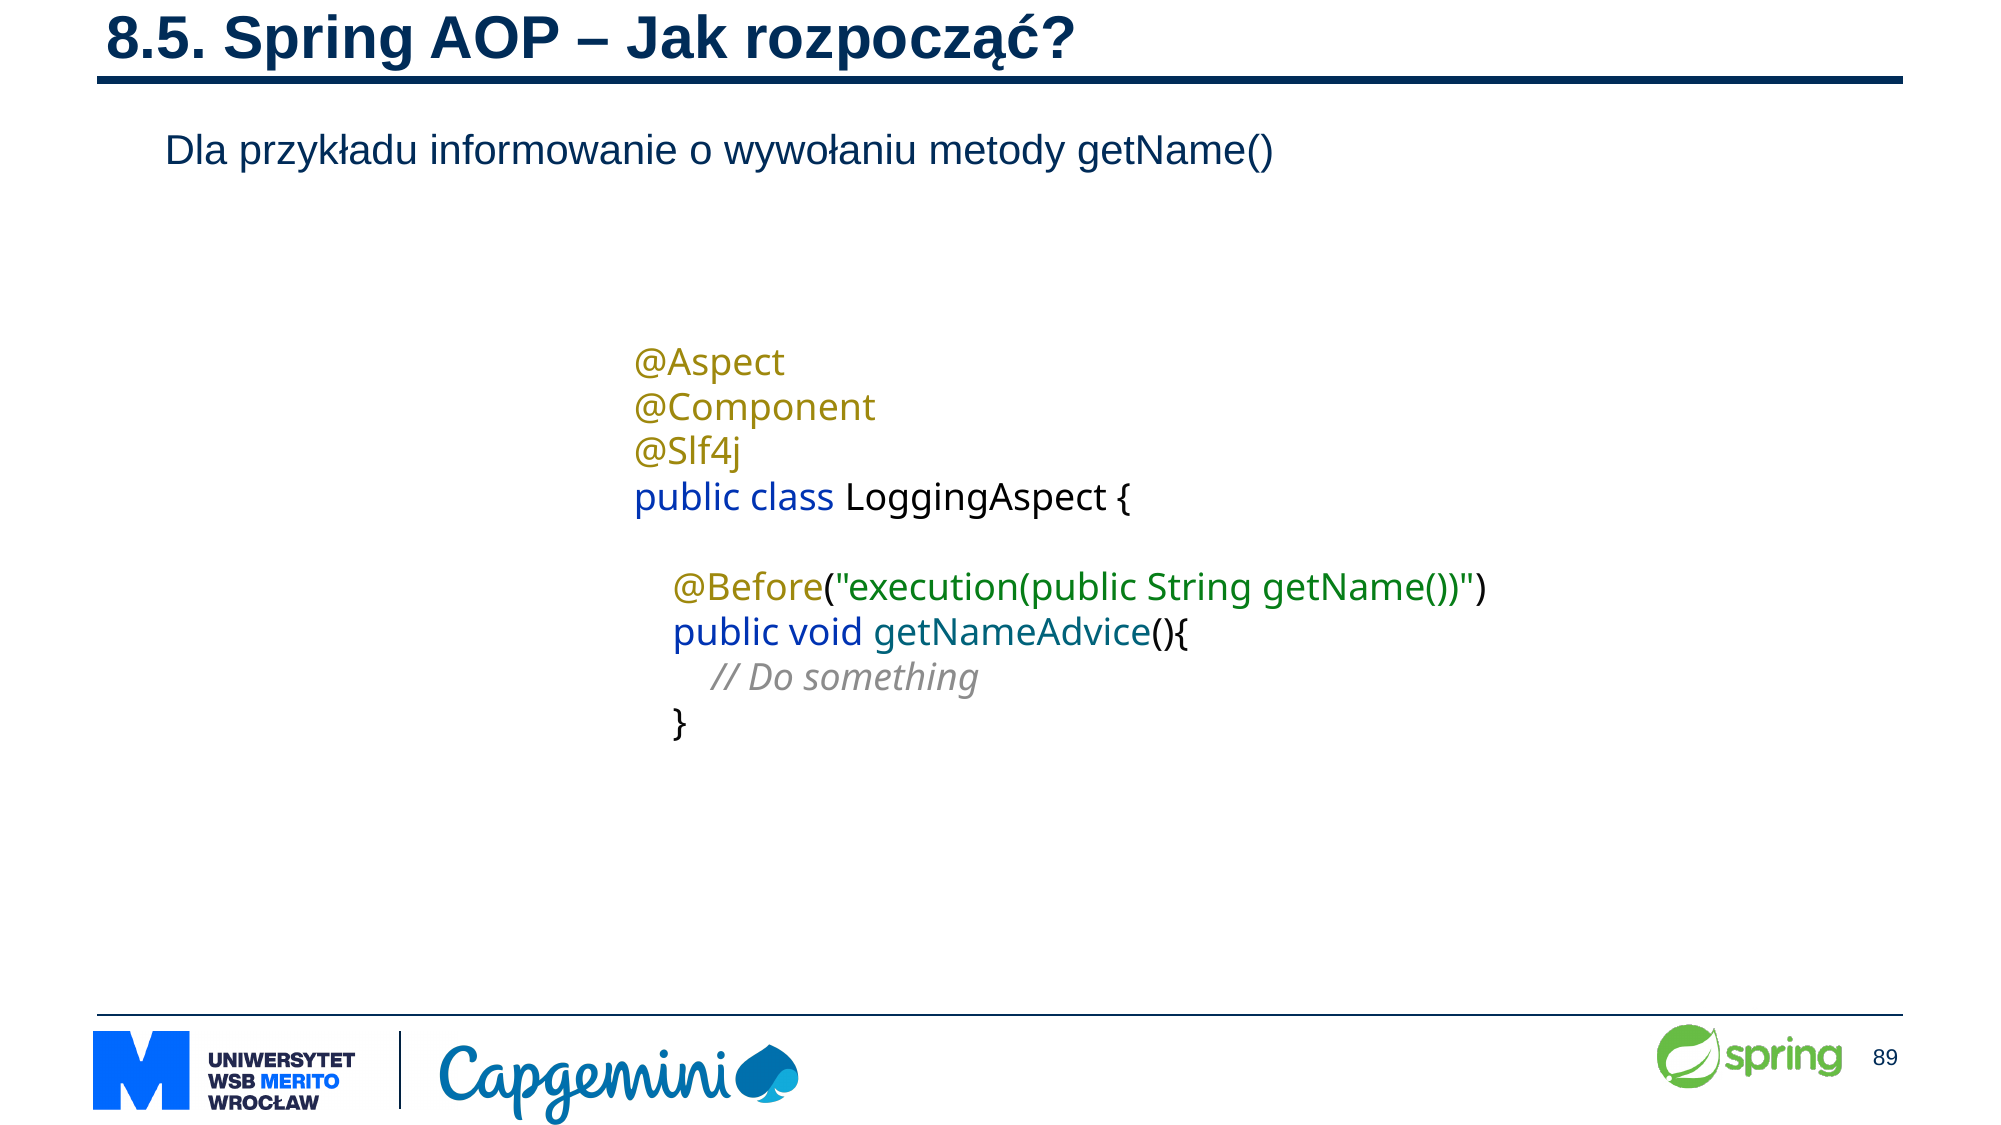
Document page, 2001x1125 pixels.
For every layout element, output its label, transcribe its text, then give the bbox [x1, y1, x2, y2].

picture [1650, 1006, 1847, 1107]
title 8.5. Spring AOP – Jak rozpocząć? [105, 6, 1822, 80]
picture [93, 1030, 399, 1110]
picture [401, 962, 813, 1125]
text_box Dla przykładu informowanie o wywołaniu metody getName() [150, 115, 1525, 181]
text_box @Aspect @Component @Slf4j public class LoggingAspect { @Before("execution(public String getName())") public void getNameAdvice(){ // Do something } [618, 330, 1619, 795]
slide_number 89 [1852, 1042, 1899, 1071]
